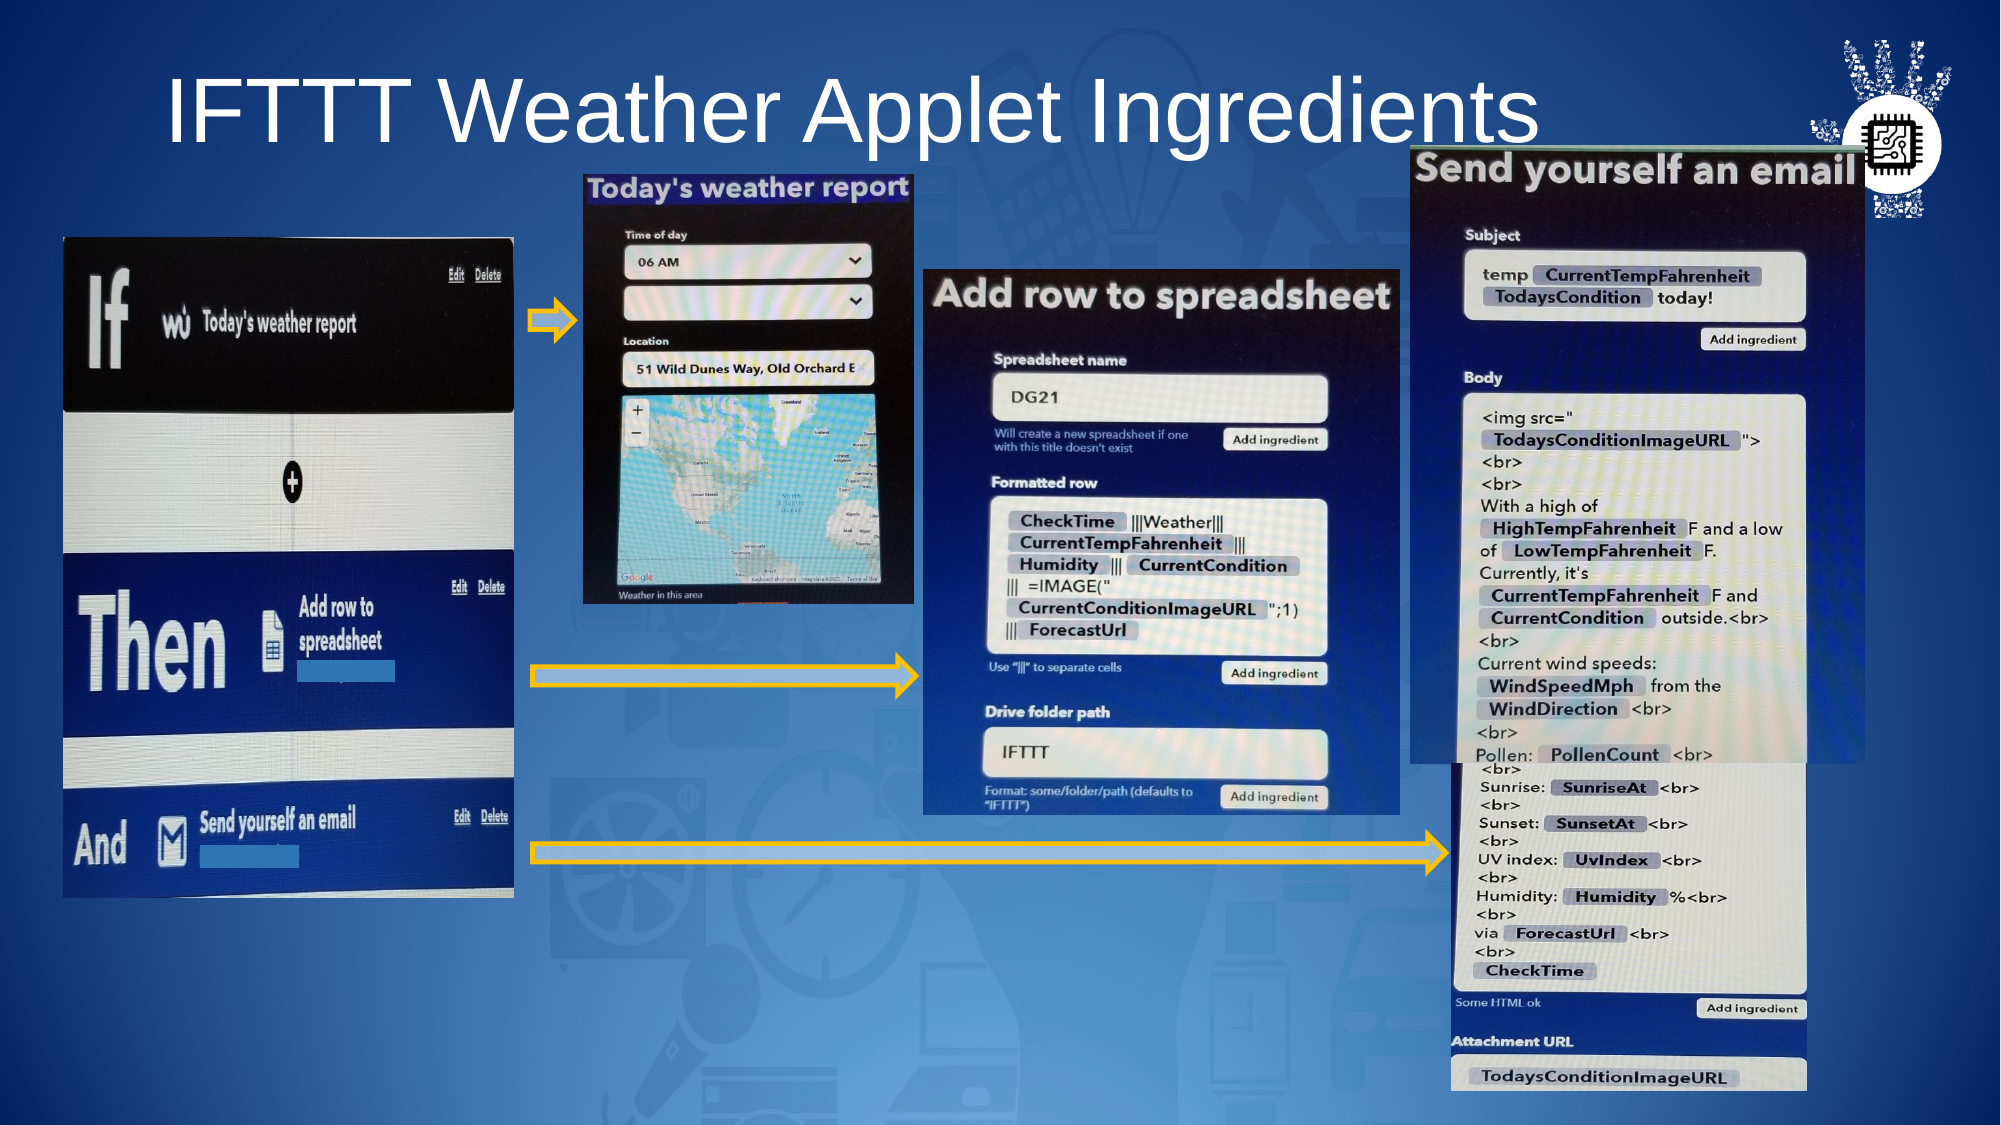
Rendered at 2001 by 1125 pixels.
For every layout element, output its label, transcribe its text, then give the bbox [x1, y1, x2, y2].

text_box [528, 299, 577, 342]
picture [0, 0, 2001, 1125]
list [63, 237, 514, 898]
text_box [531, 655, 918, 697]
text_box [531, 831, 1448, 874]
title IFTTT Weather Applet Ingredients [33, 3, 1674, 222]
